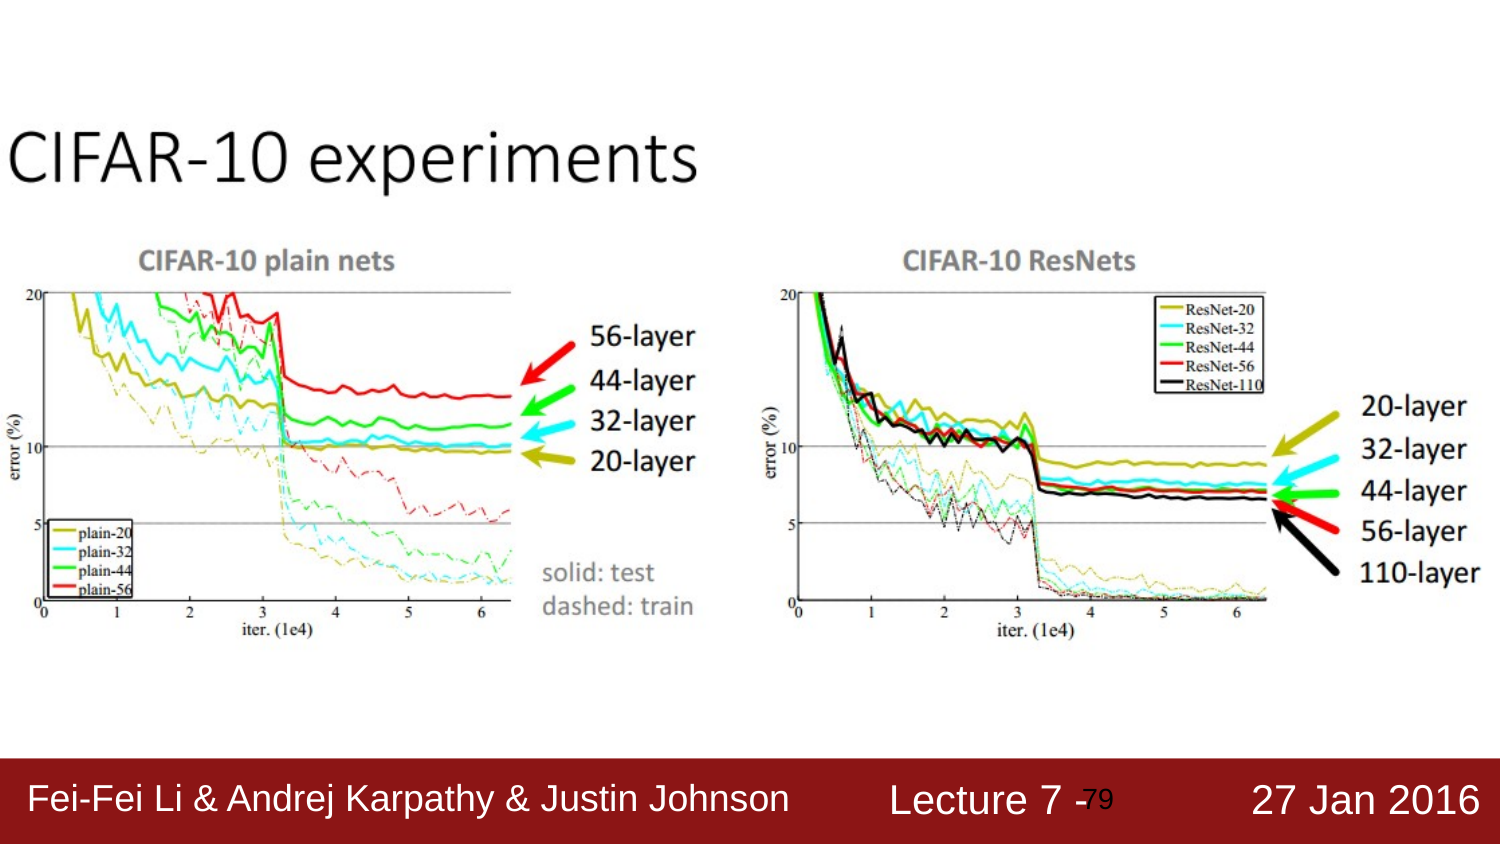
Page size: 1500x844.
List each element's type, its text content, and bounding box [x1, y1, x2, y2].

picture [0, 112, 1500, 654]
slide_number ‹#› [1066, 765, 1157, 831]
